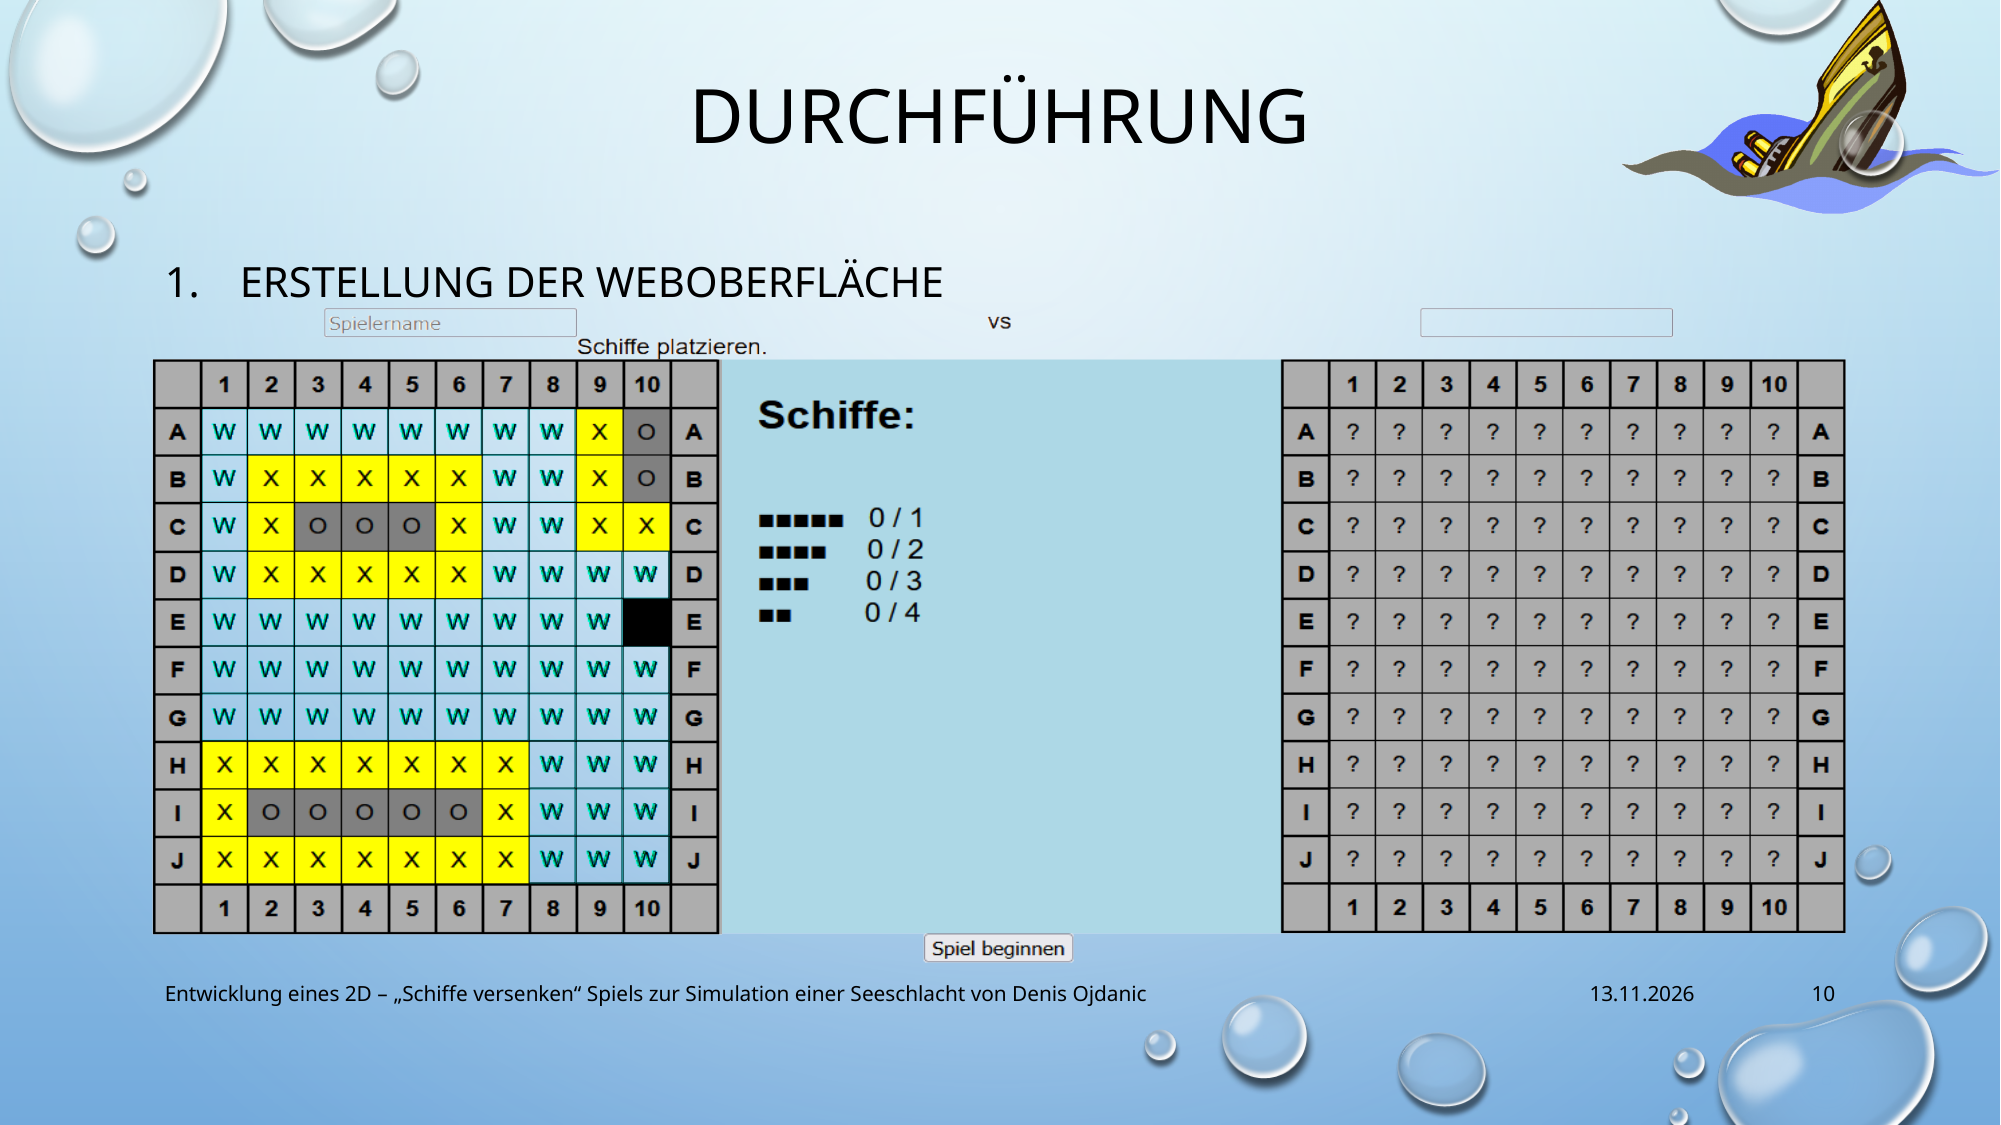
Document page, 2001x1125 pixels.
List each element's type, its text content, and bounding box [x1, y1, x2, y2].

slide_number 10 [1724, 974, 1851, 1025]
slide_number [1259, 976, 1710, 1025]
picture [0, 0, 2000, 1125]
list Erstellung der Weboberfläche [149, 238, 1850, 307]
footer Entwicklung eines 2D – „Schiffe versenken“ Spiels zur Simulation einer Seeschlacht von Denis Ojdanic [149, 974, 1245, 1025]
title Durchführung [149, 50, 1851, 189]
